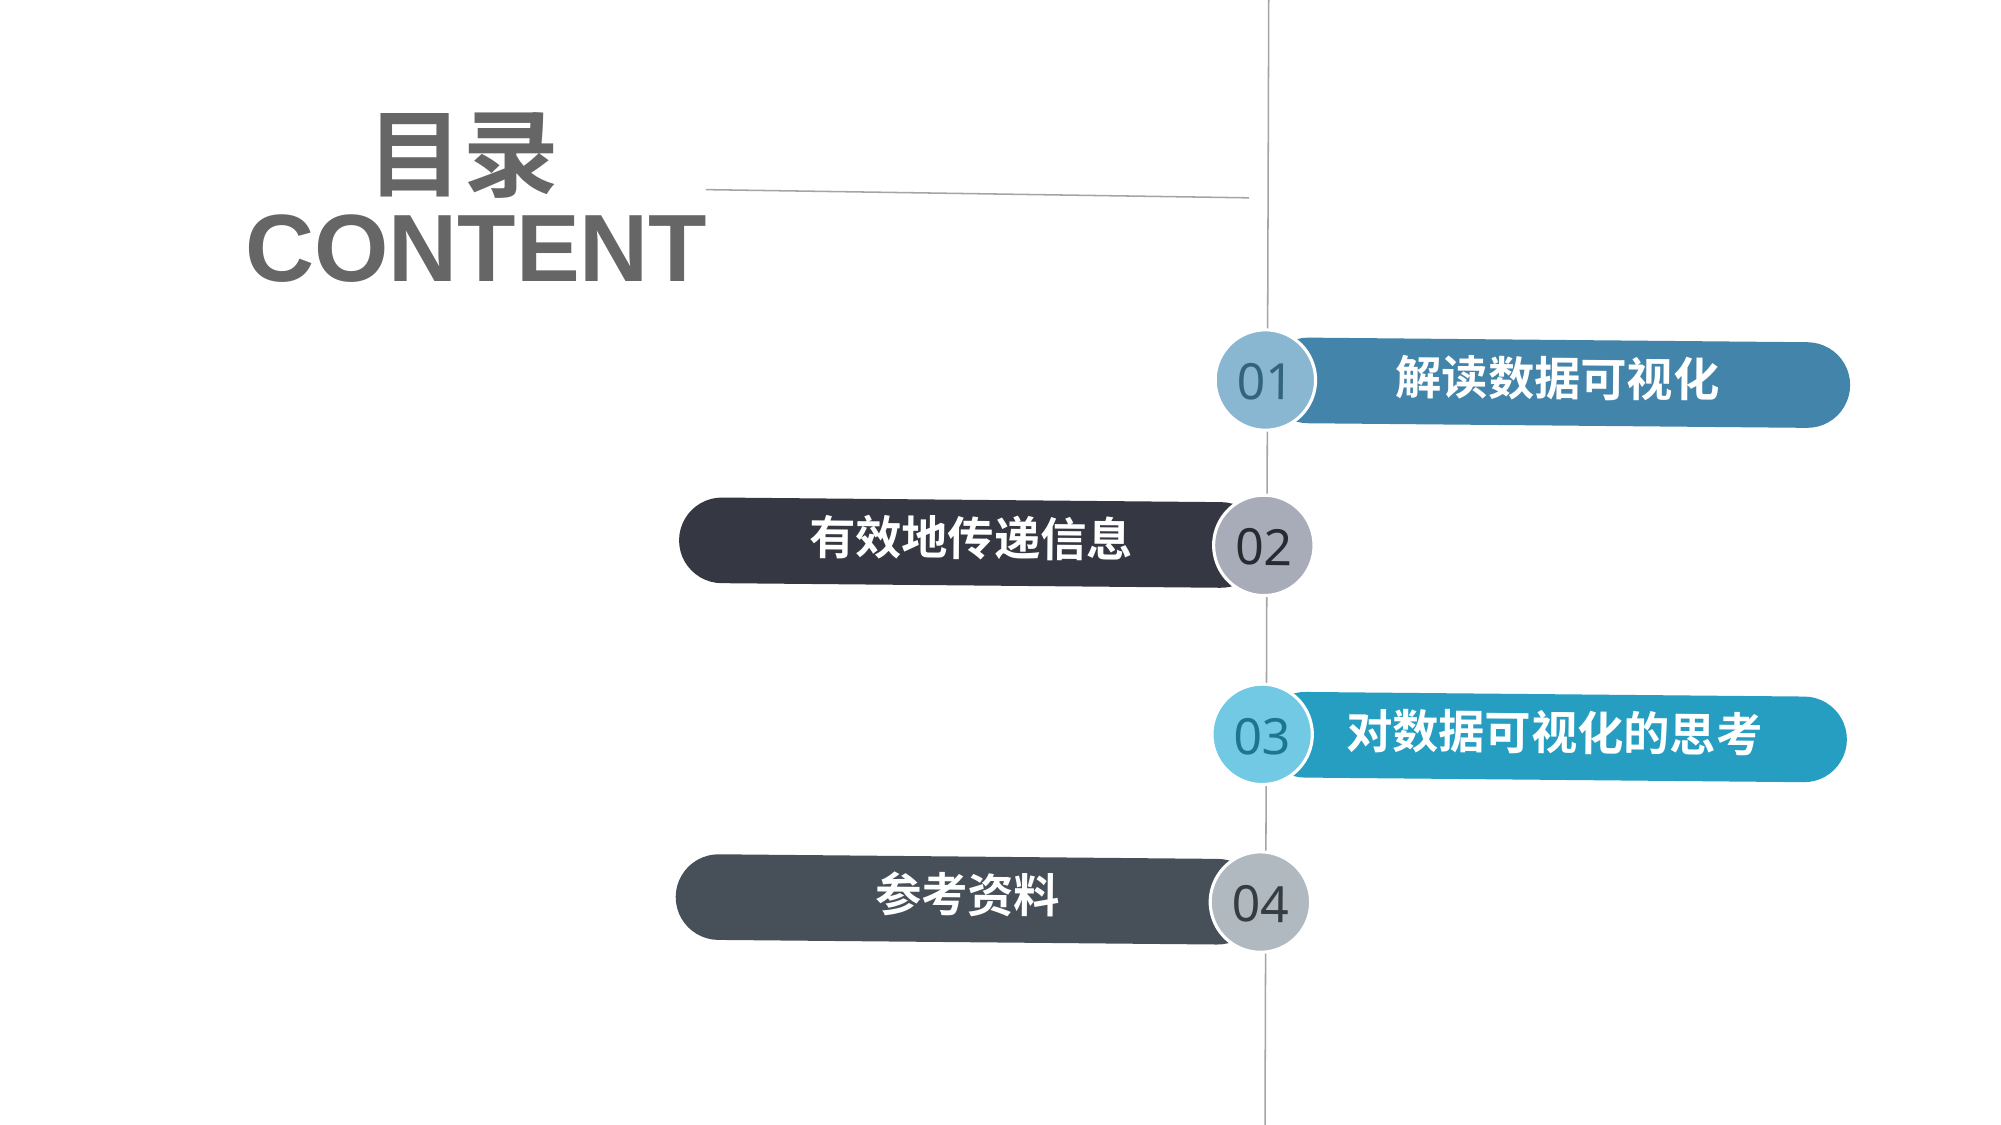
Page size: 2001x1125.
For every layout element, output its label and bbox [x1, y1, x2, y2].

text_box [137, 0, 1908, 1033]
